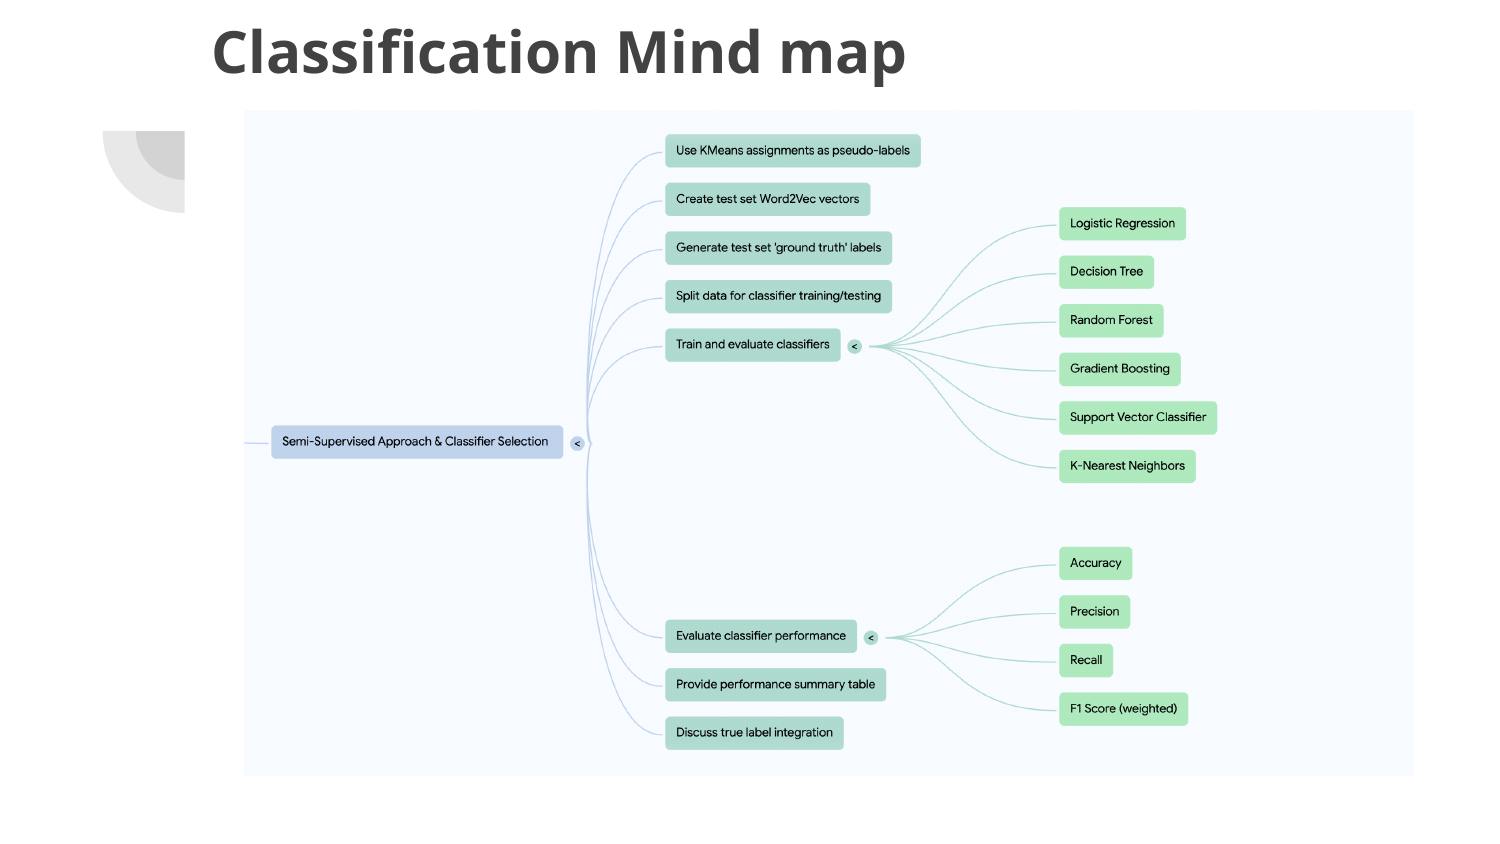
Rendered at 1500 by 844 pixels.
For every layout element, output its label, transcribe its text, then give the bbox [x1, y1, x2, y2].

picture [243, 110, 1414, 776]
title Classification Mind map [196, 0, 1350, 164]
